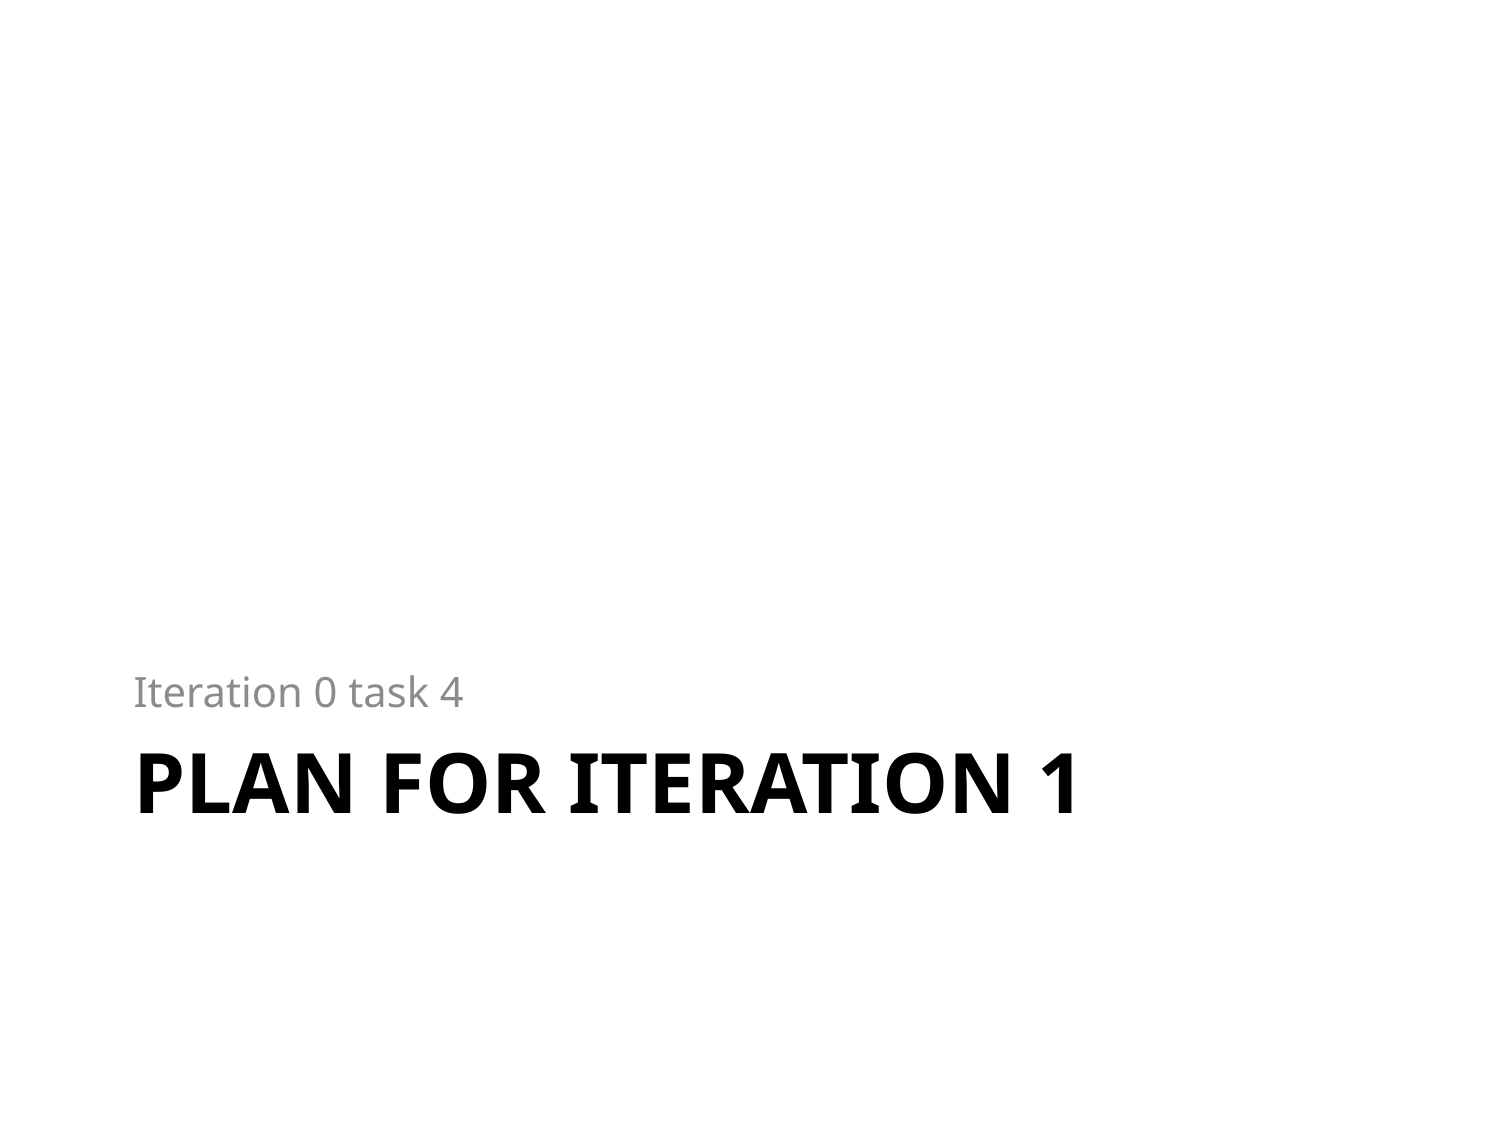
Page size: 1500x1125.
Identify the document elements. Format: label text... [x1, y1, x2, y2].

title Plan for iteration 1 [118, 723, 1394, 947]
list Iteration 0 task 4 [118, 476, 1394, 723]
